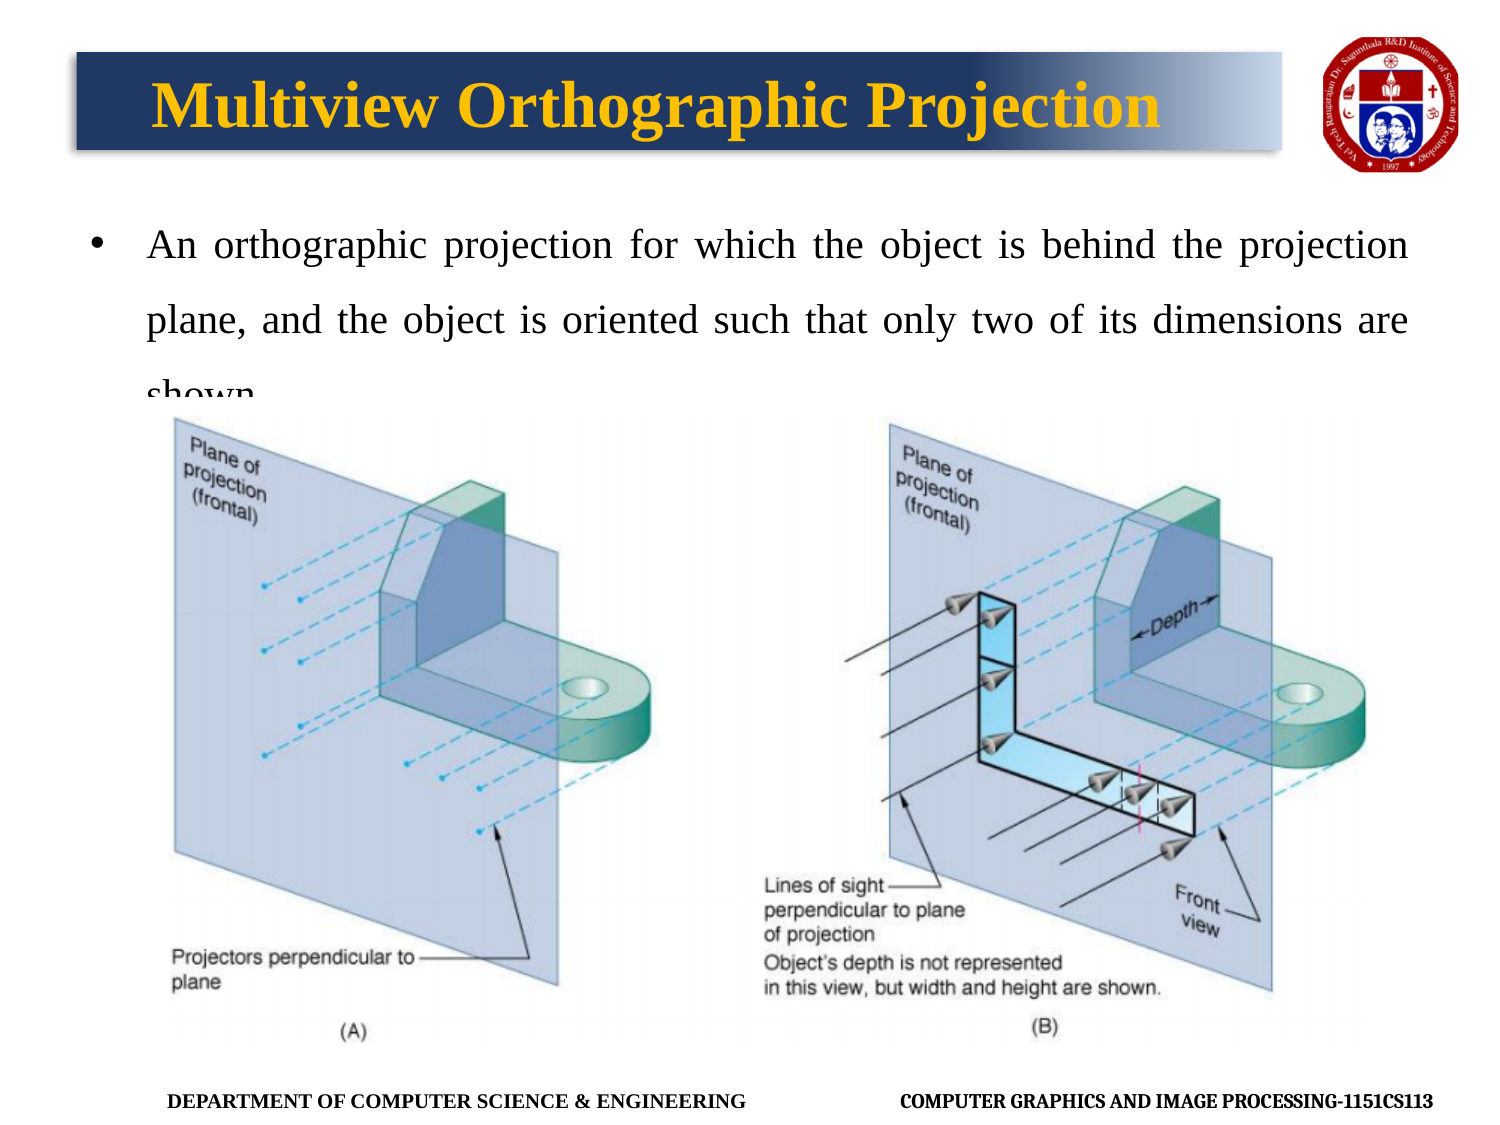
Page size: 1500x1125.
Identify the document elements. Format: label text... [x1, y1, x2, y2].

picture [111, 396, 1424, 1062]
list An orthographic projection for which the object is behind the projection plane, and the object is oriented such that only two of its dimensions are shown. [75, 184, 1425, 927]
picture [1333, 38, 1458, 172]
title Multiview Orthographic Projection [0, 7, 1333, 195]
